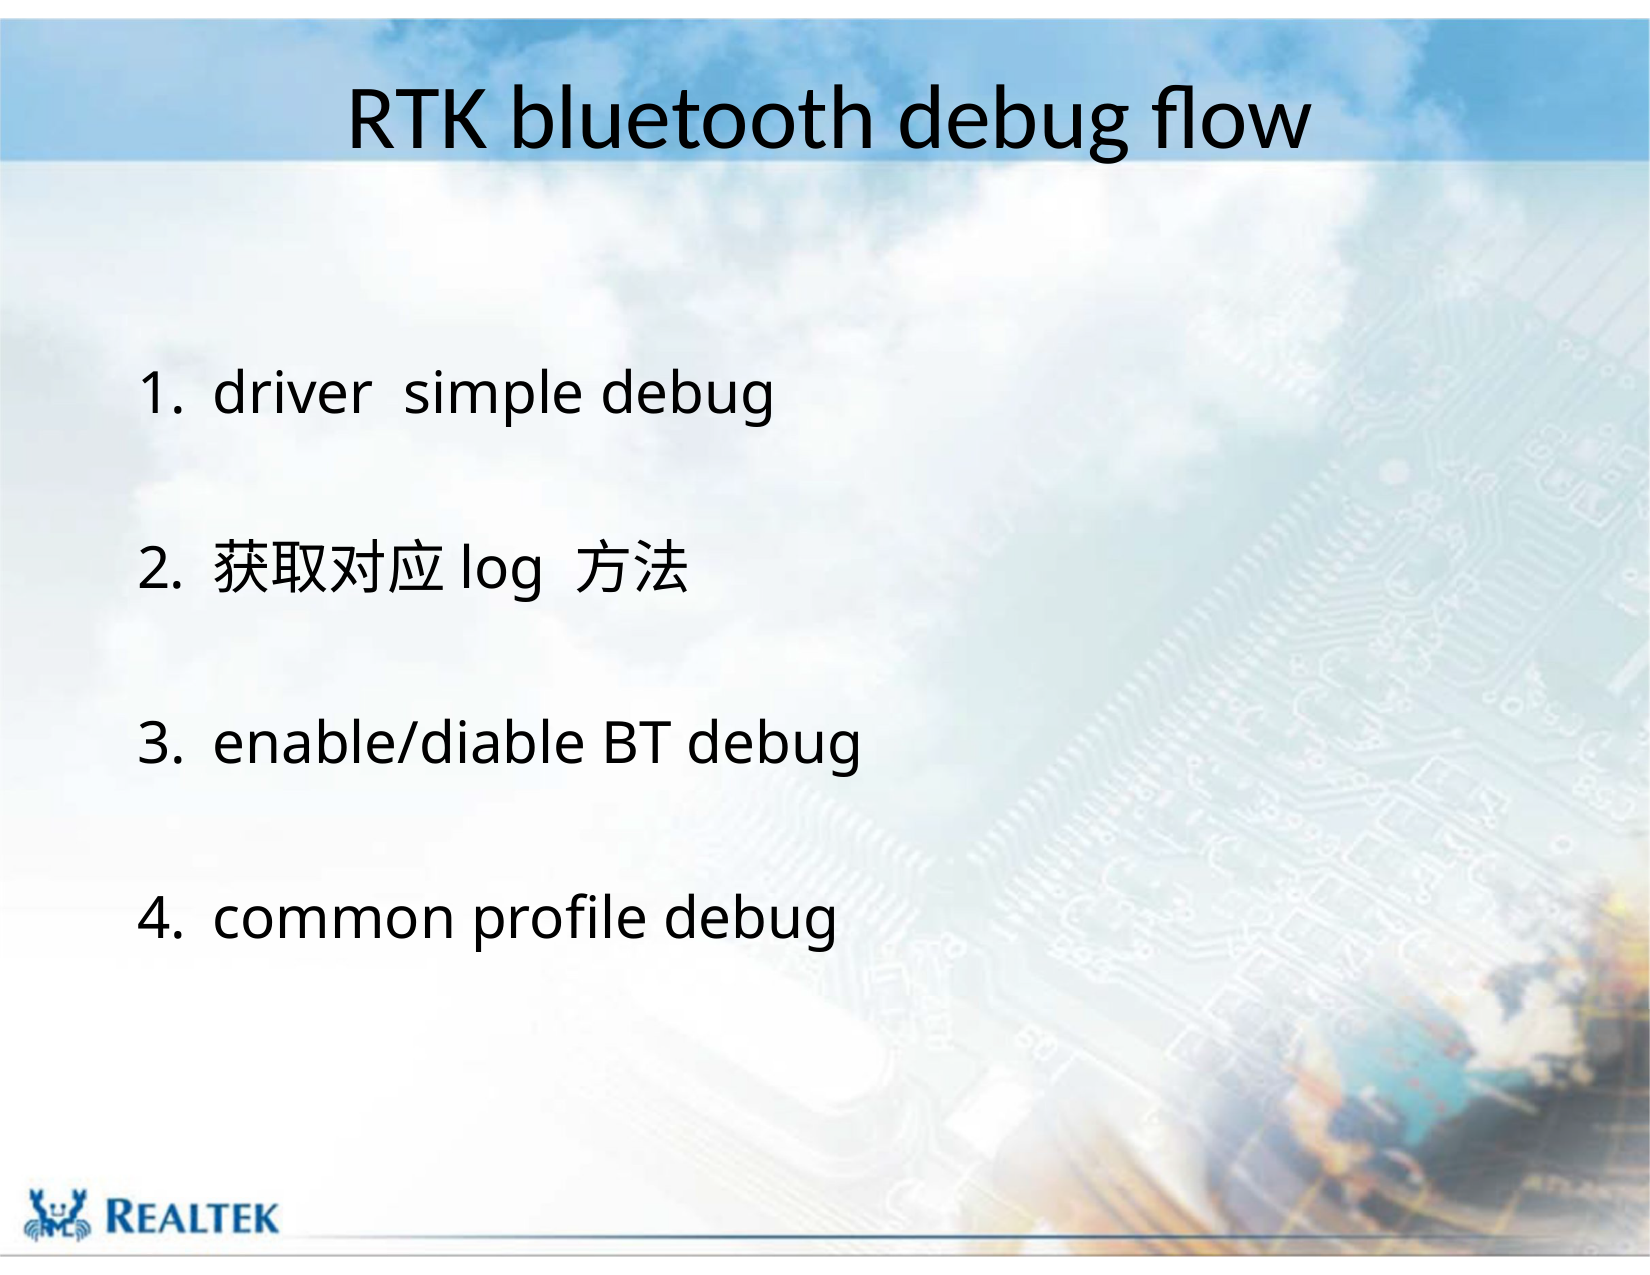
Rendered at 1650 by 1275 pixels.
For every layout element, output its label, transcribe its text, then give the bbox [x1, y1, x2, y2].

list driver simple debug 获取对应log 方法 enable/diable BT debug common profile debug [137, 249, 1618, 1188]
picture [0, 18, 1650, 1257]
title RTK bluetooth debug flow [37, 2, 1624, 110]
